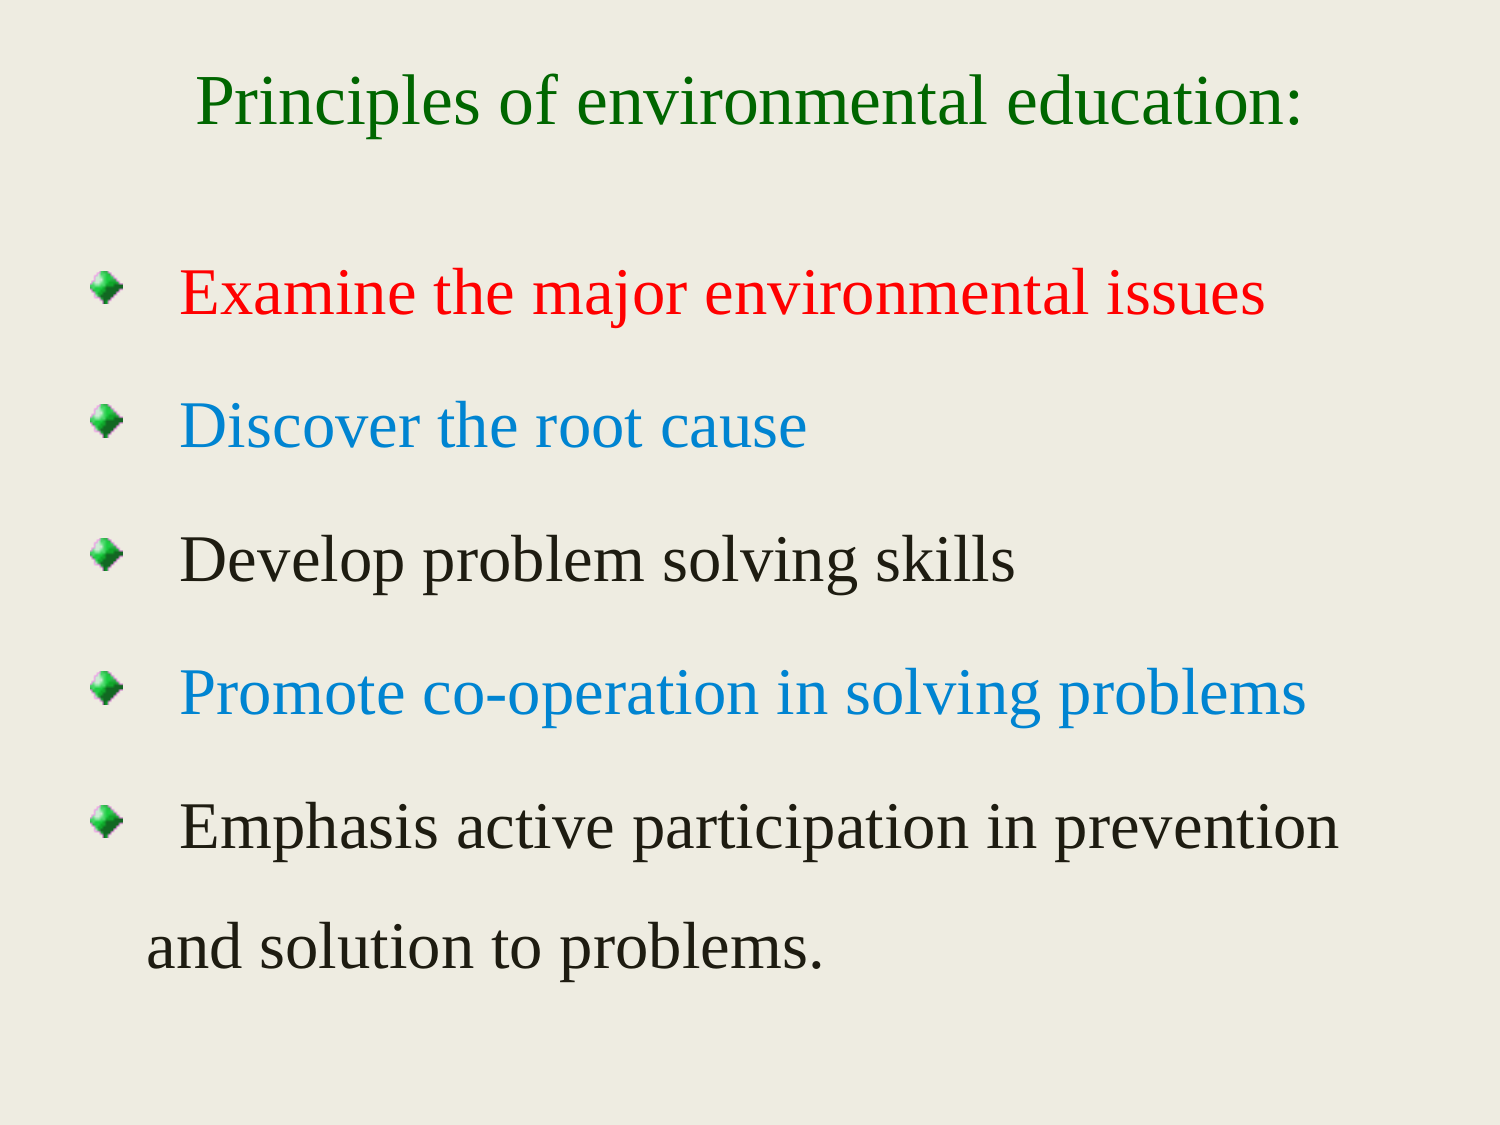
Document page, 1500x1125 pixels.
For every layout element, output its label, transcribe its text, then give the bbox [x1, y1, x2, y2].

picture [90, 538, 123, 571]
picture [90, 404, 123, 438]
picture [90, 805, 123, 838]
picture [90, 671, 123, 705]
list Examine the major environmental issues Discover the root cause Develop problem solving skills Promote co-operation in solving problems Emphasis active participation in prevention and solution to problems. [75, 200, 1425, 1005]
title Principles of environmental education: [75, 45, 1425, 200]
picture [90, 271, 123, 304]
